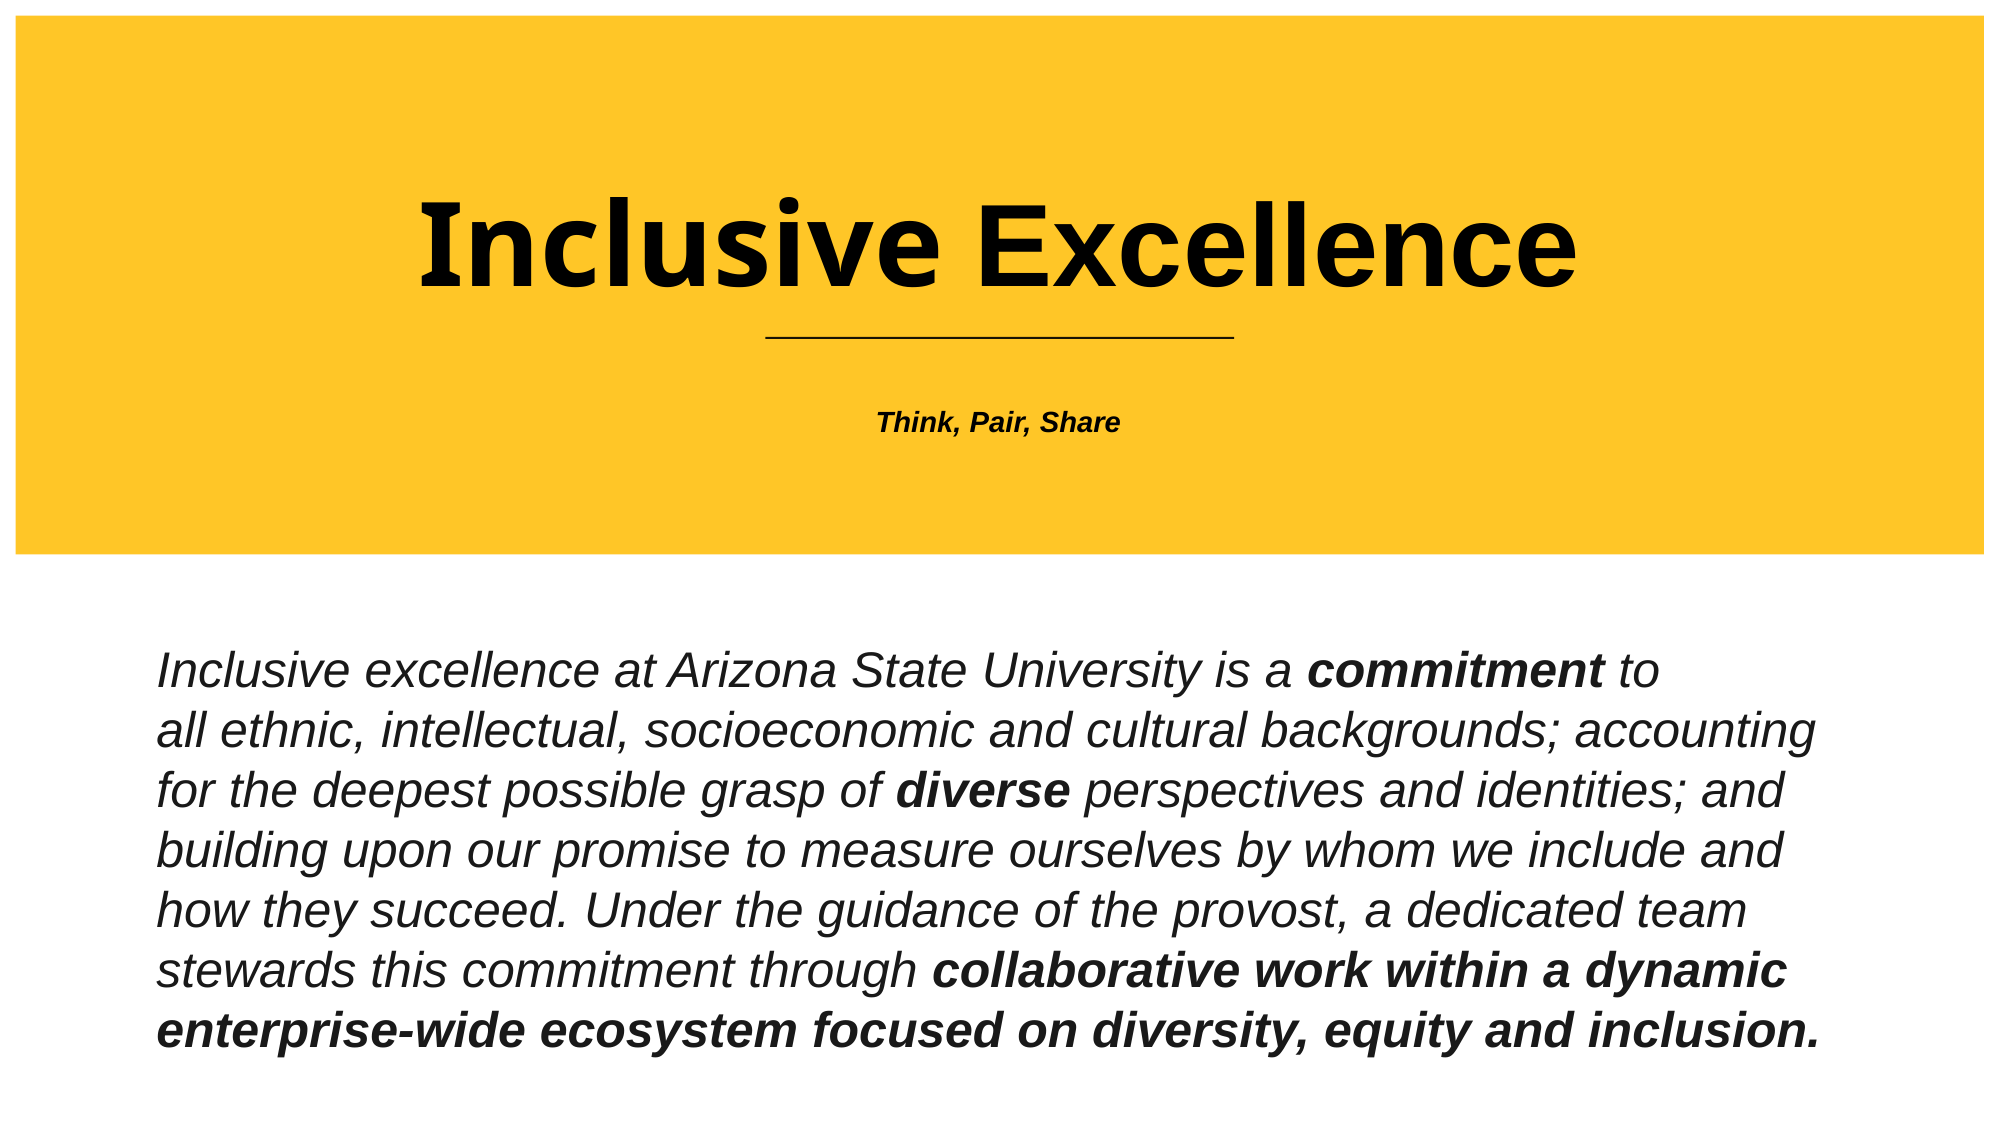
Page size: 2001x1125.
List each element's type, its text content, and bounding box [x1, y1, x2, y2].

text_box Think, Pair, Share [860, 395, 1137, 446]
text_box Inclusive Excellence [0, 193, 2000, 310]
text_box [15, 15, 1984, 193]
text_box Inclusive excellence at Arizona State University is a commitment to all ethnic, intellectual, socioeconomic and cultural backgrounds; accounting for the deepest possible grasp of diverse perspectives and identities; and building upon our promise to measure ourselves by whom we include and how they succeed. Under the guidance of the provost, a dedicated team stewards this commitment through collaborative work within a dynamic enterprise-wide ecosystem focused on diversity, equity and inclusion. [141, 630, 1856, 1109]
text_box [15, 310, 1984, 555]
